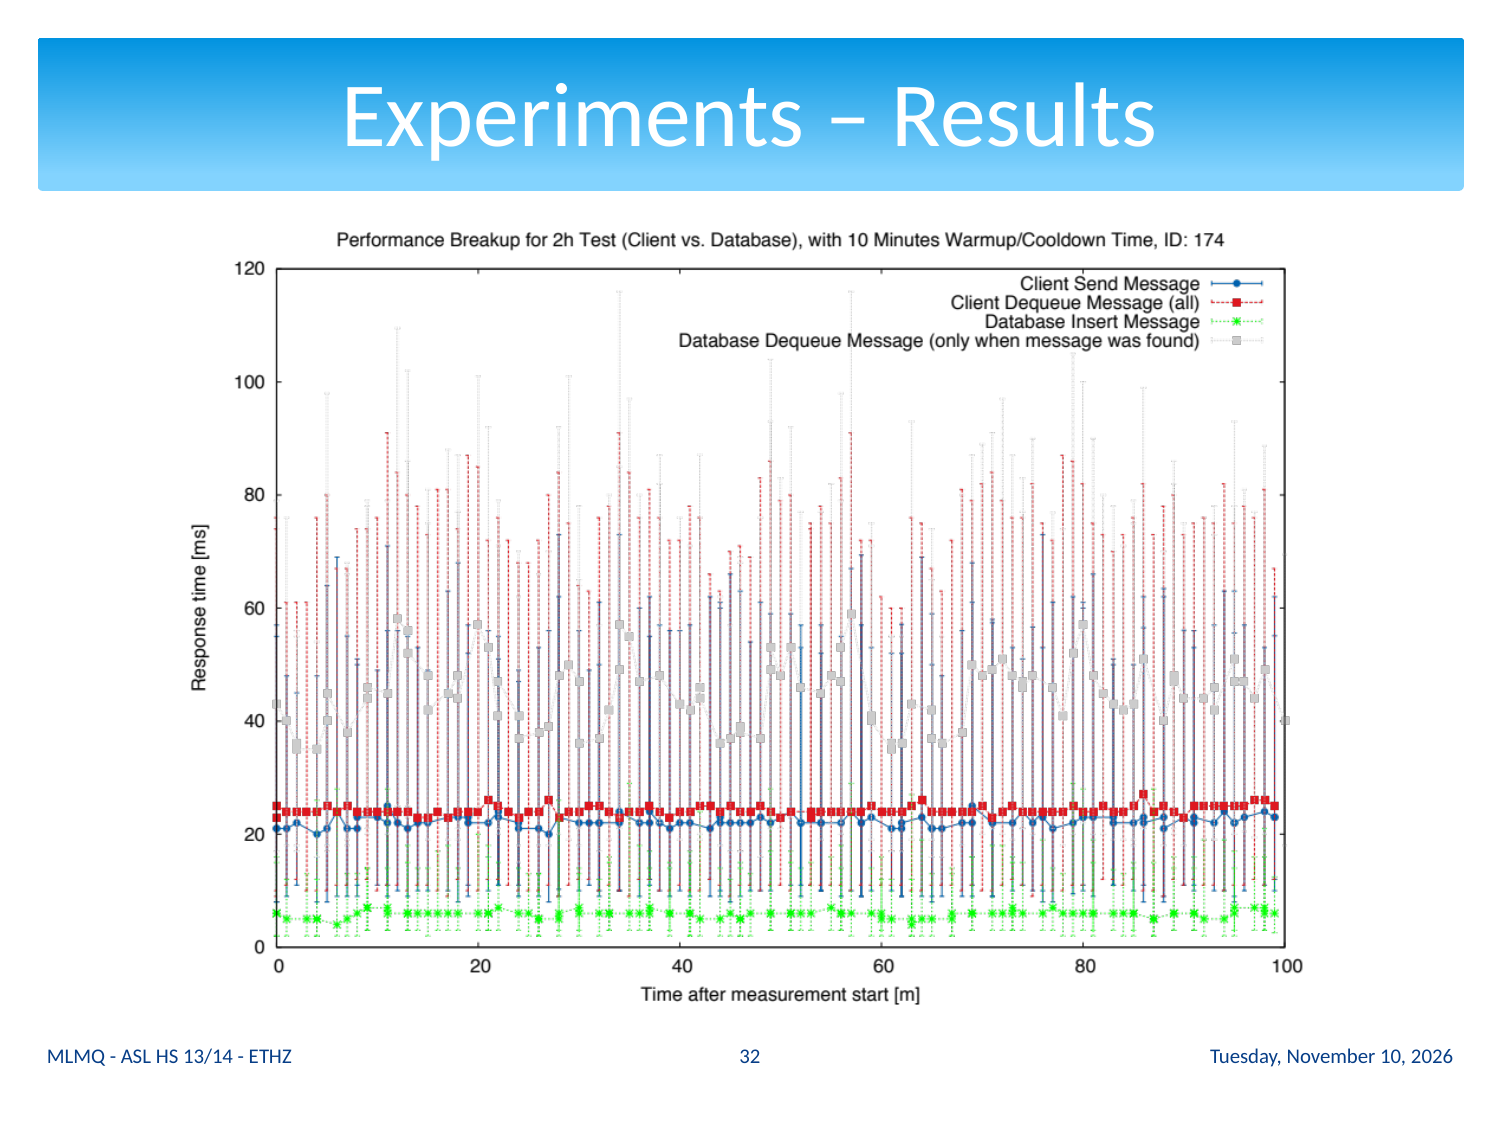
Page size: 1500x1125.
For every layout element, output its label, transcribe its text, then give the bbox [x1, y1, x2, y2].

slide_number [847, 1025, 1469, 1086]
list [142, 212, 1359, 1006]
slide_number 32 [654, 1025, 846, 1086]
title Experiments – Results [75, 6, 1425, 213]
footer MLMQ - ASL HS 13/14 - ETHZ [31, 1025, 653, 1086]
